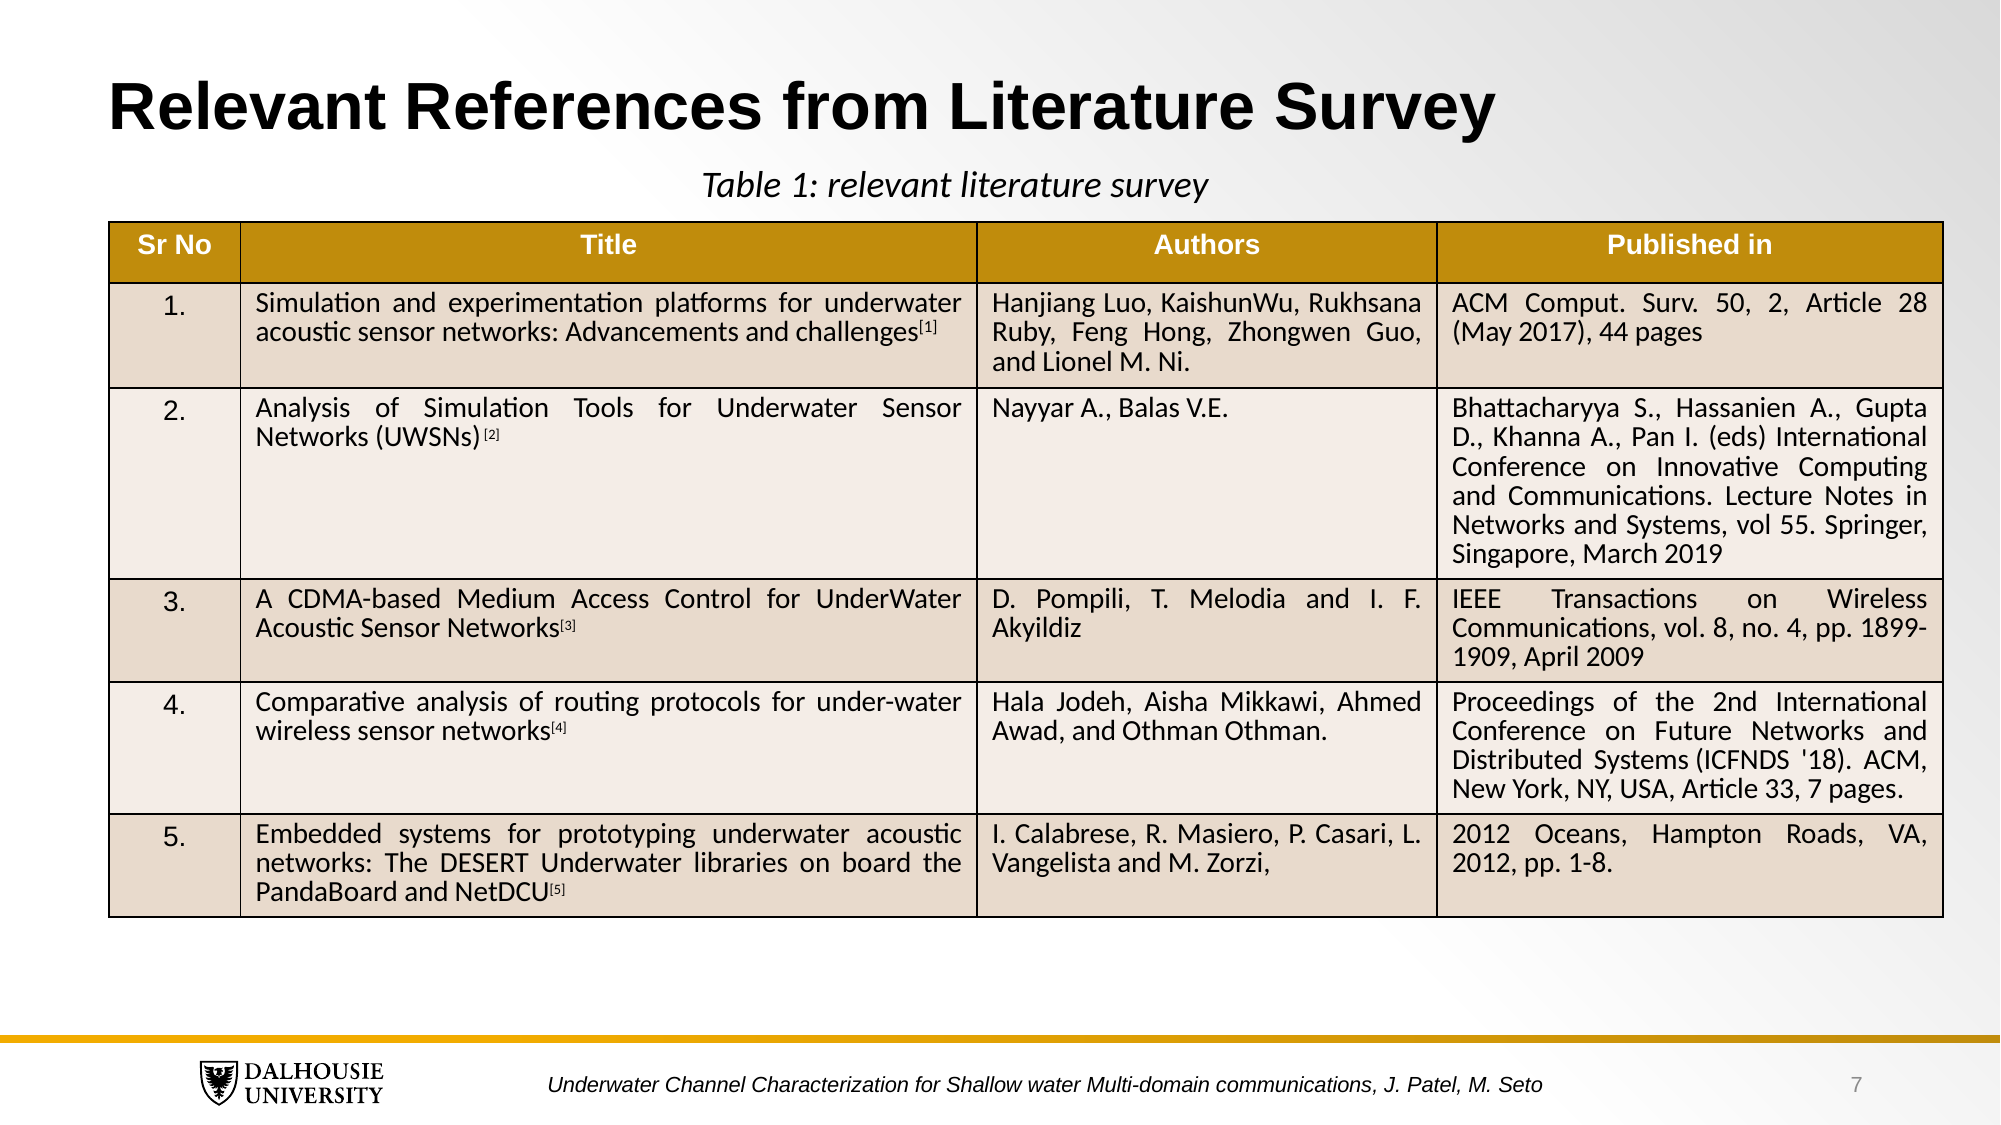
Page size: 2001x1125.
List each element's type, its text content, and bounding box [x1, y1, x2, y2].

table_cell Bhattacharyya S., Hassanien A., Gupta D., Khanna A., Pan I. (eds) International Conference on Innovative Computing and Communications. Lecture Notes in Networks and Systems, vol 55. Springer, Singapore, March 2019 [1438, 389, 1942, 578]
table_cell 5. [110, 815, 240, 916]
footer Underwater Channel Characterization for Shallow water Multi-domain communications, J. Patel, M. Seto [547, 1042, 1694, 1125]
table_cell A CDMA-based Medium Access Control for UnderWater Acoustic Sensor Networks[3] [241, 580, 976, 681]
table_header Published in [1438, 223, 1942, 282]
table_header Authors [978, 223, 1436, 282]
table_cell 2012 Oceans, Hampton Roads, VA, 2012, pp. 1-8. [1438, 815, 1942, 916]
table_header Title [241, 223, 976, 282]
table_cell Proceedings of the 2nd International Conference on Future Networks and Distributed Systems (ICFNDS '18). ACM, New York, NY, USA, Article 33, 7 pages. [1438, 683, 1942, 813]
table_header Sr No [110, 223, 240, 282]
table_cell Comparative analysis of routing protocols for under-water wireless sensor networks[4] [241, 683, 976, 813]
table_cell Hala Jodeh, Aisha Mikkawi, Ahmed Awad, and Othman Othman. [978, 683, 1436, 813]
table_cell 2. [110, 389, 240, 578]
table_cell 1. [110, 284, 240, 387]
title Relevant References from Literature Survey [108, 0, 1772, 144]
table_cell Embedded systems for prototyping underwater acoustic networks: The DESERT Underwater libraries on board the PandaBoard and NetDCU[5] [241, 815, 976, 916]
table_cell IEEE Transactions on Wireless Communications, vol. 8, no. 4, pp. 1899-1909, April 2009 [1438, 580, 1942, 681]
slide_number 7 [1694, 1042, 1863, 1125]
table_cell Analysis of Simulation Tools for Underwater Sensor Networks (UWSNs) [2] [241, 389, 976, 578]
table_cell Simulation and experimentation platforms for underwater acoustic sensor networks: Advancements and challenges[1] [241, 284, 976, 387]
table_cell D. Pompili, T. Melodia and I. F. Akyildiz [978, 580, 1436, 681]
table_cell 3. [110, 580, 240, 681]
table_cell 4. [110, 683, 240, 813]
table_cell Hanjiang Luo, KaishunWu, Rukhsana Ruby, Feng Hong, Zhongwen Guo, and Lionel M. Ni. [978, 284, 1436, 387]
text_box Table 1: relevant literature survey [686, 152, 1224, 213]
table_cell ACM Comput. Surv. 50, 2, Article 28 (May 2017), 44 pages [1438, 284, 1942, 387]
table_cell I. Calabrese, R. Masiero, P. Casari, L. Vangelista and M. Zorzi, [978, 815, 1436, 916]
table_cell Nayyar A., Balas V.E. [978, 389, 1436, 578]
